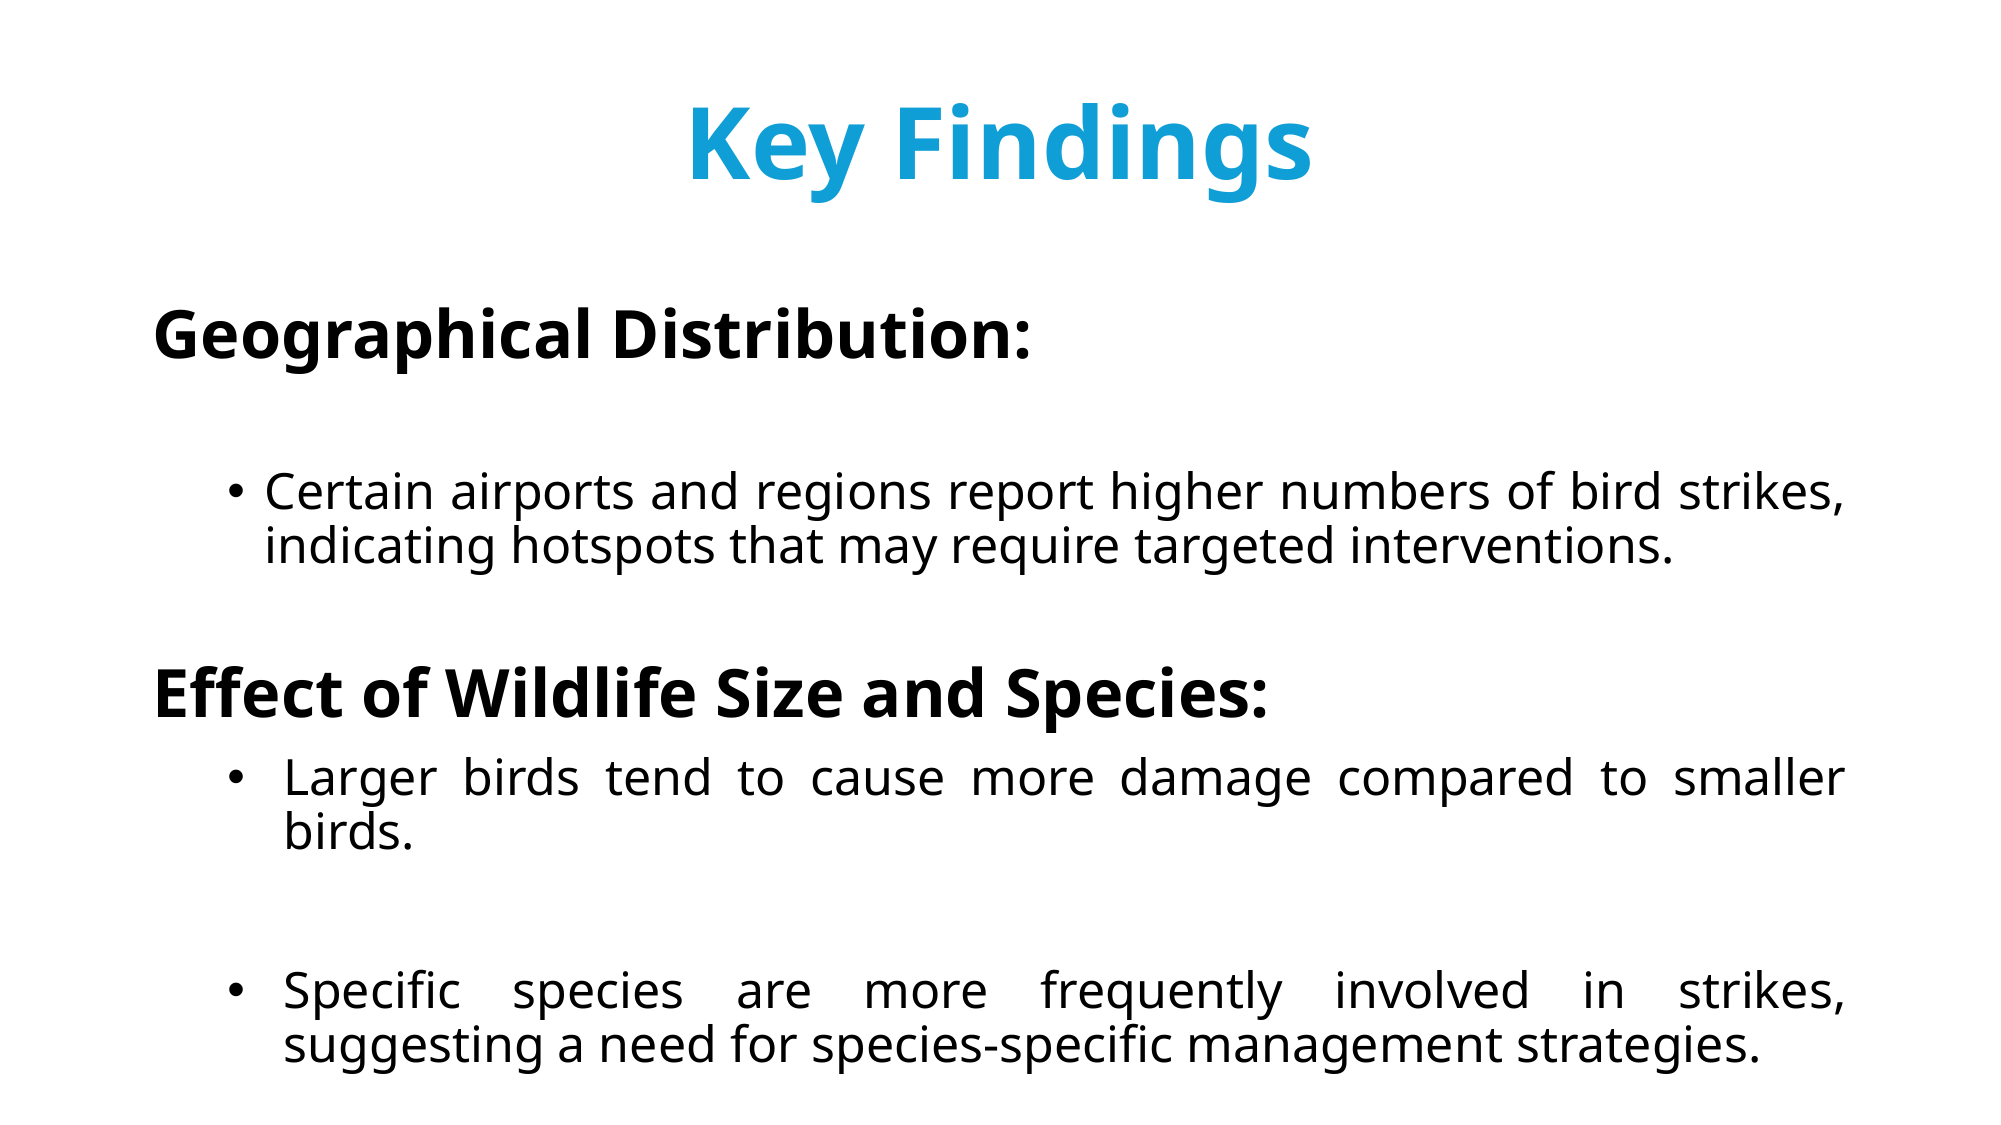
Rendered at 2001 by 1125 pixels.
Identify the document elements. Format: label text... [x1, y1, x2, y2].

list Geographical Distribution: Certain airports and regions report higher numbers of bird strikes, indicating hotspots that may require targeted interventions. Effect of Wildlife Size and Species: Larger birds tend to cause more damage compared to smaller birds. Specific species are more frequently involved in strikes, suggesting a need for species-specific management strategies. [137, 293, 1863, 1047]
title Key Findings [137, 38, 1863, 257]
